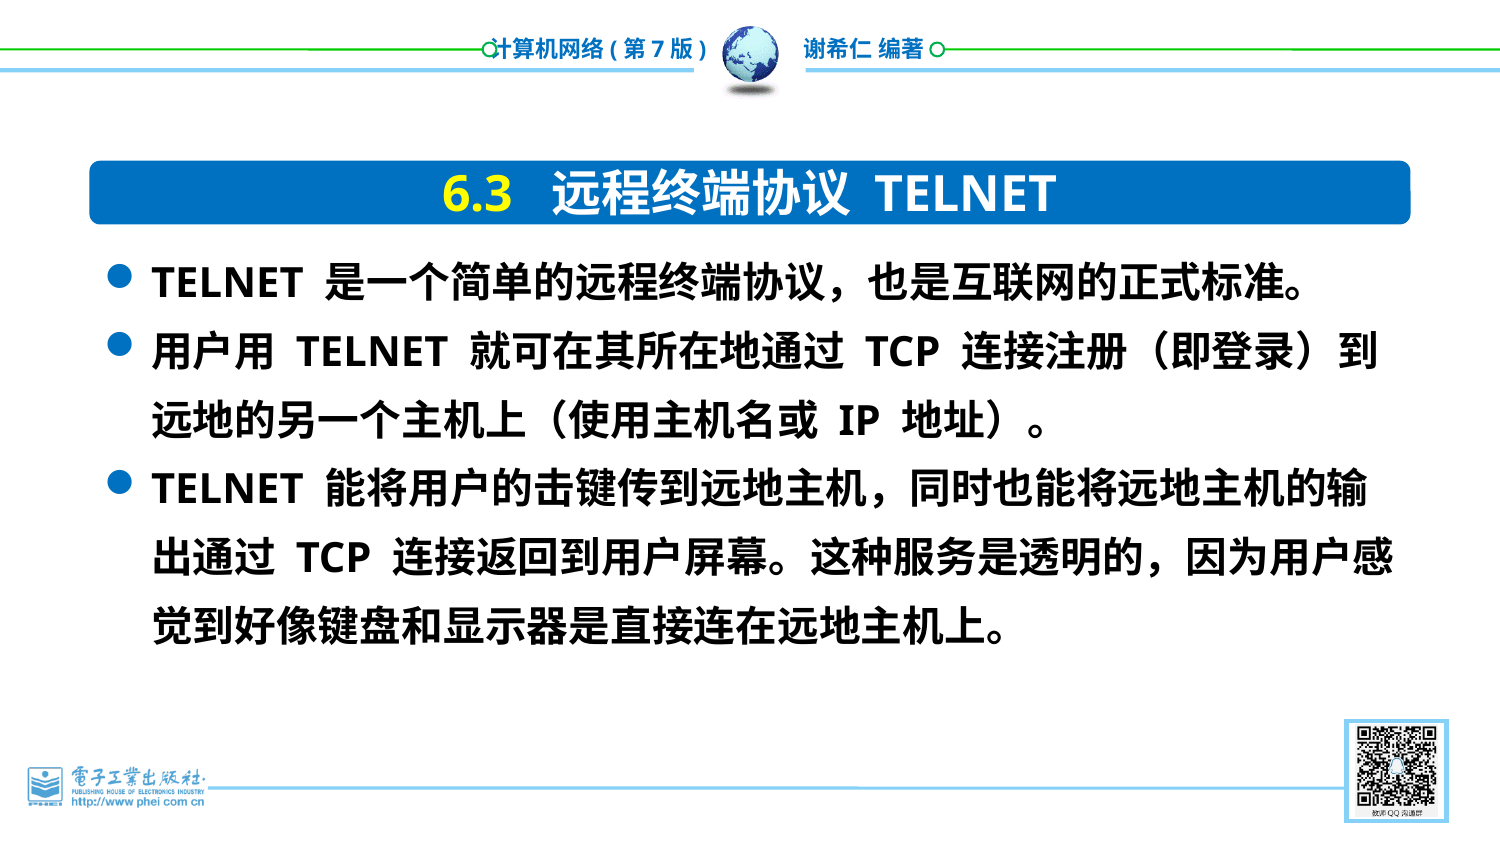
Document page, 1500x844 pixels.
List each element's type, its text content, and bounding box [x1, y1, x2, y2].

text_box TELNET 是一个简单的远程终端协议，也是互联网的正式标准。 用户用 TELNET 就可在其所在地通过 TCP 连接注册（即登录）到远地的另一个主机上（使用主机名或 IP 地址）。 TELNET 能将用户的击键传到远地主机，同时也能将远地主机的输出通过 TCP 连接返回到用户屏幕。这种服务是透明的，因为用户感觉到好像键盘和显示器是直接连在远地主机上。 [89, 230, 1411, 658]
text_box [1073, 160, 1411, 225]
picture [720, 24, 780, 100]
picture [1355, 724, 1438, 817]
text_box 6.3 远程终端协议 TELNET [427, 153, 1073, 229]
picture [23, 764, 208, 809]
text_box [89, 160, 427, 225]
